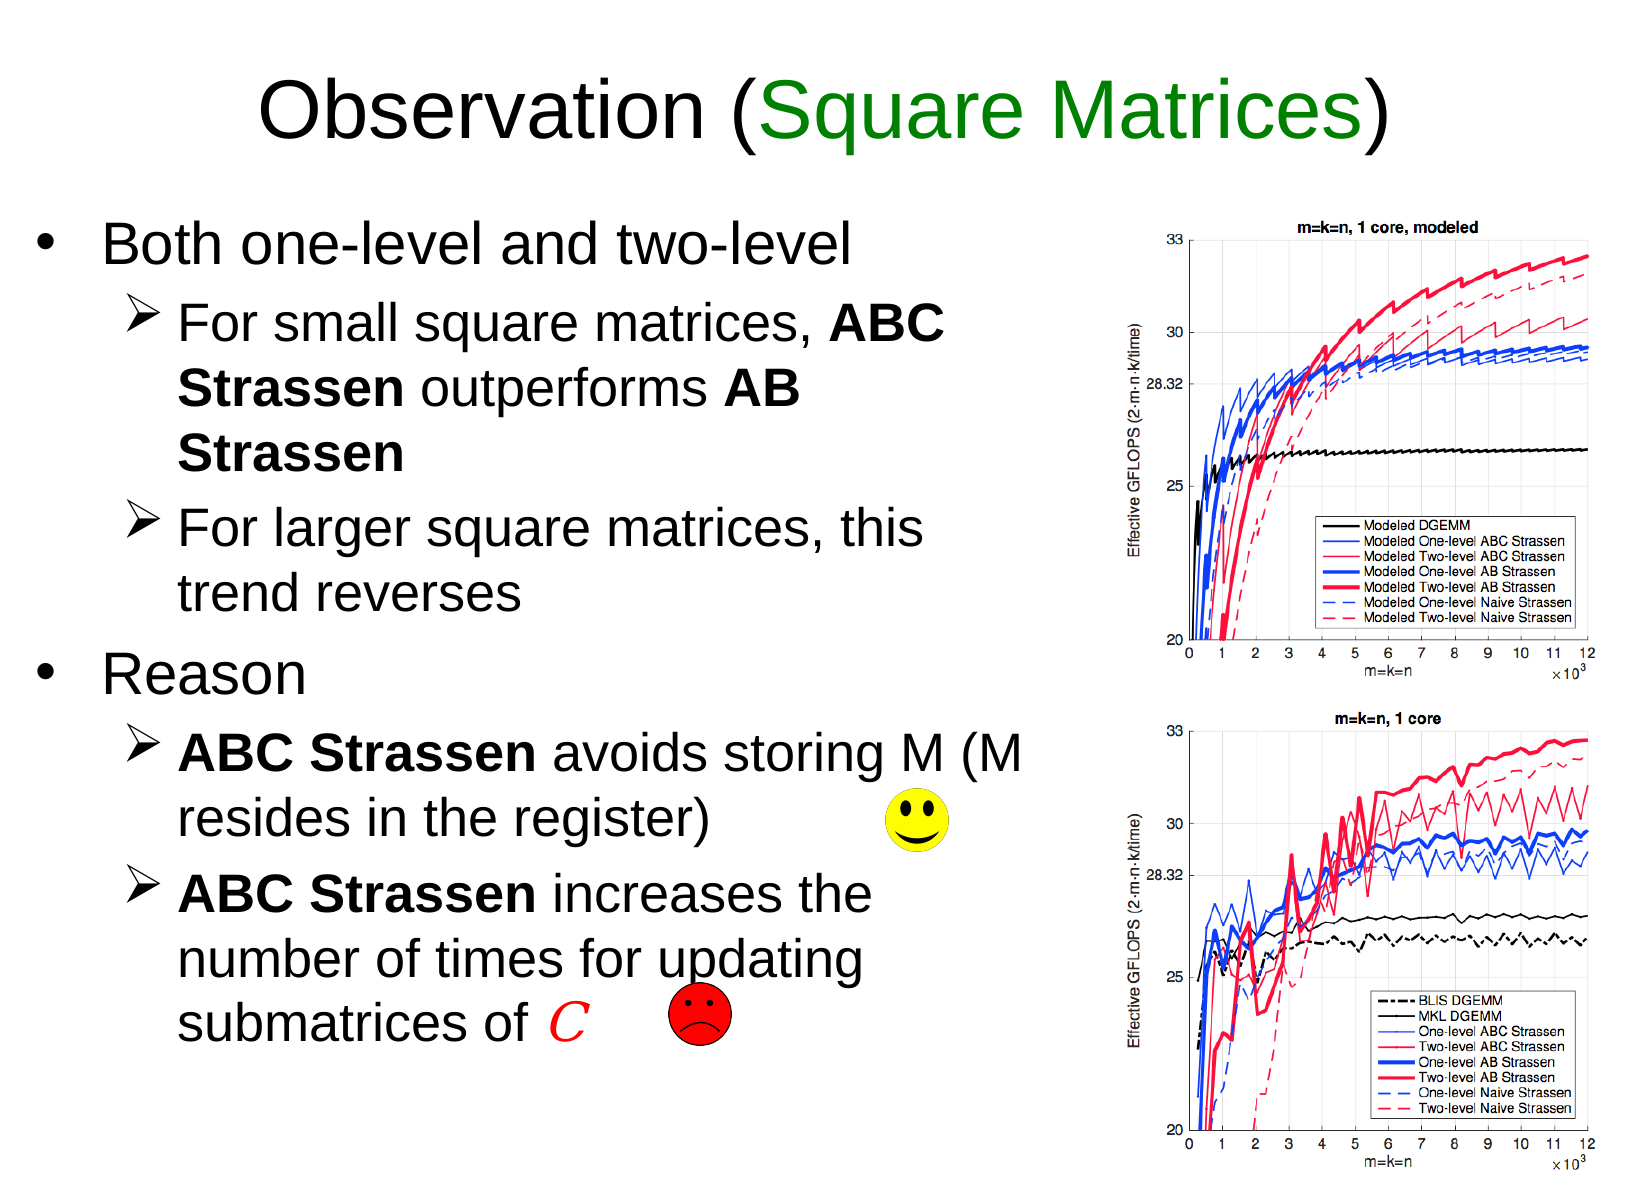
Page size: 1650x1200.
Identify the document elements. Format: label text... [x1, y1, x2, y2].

text_box Observation (Square Matrices) [82, 48, 1568, 249]
picture [1103, 198, 1615, 1188]
list Both one-level and two-level For small square matrices, ABC Strassen outperforms AB Strassen For larger square matrices, this trend reverses Reason ABC Strassen avoids storing M (M resides in the register) ABC Strassen increases the number of times for updating submatrices of C [16, 194, 1054, 1065]
picture [668, 982, 732, 1046]
picture [885, 788, 949, 852]
